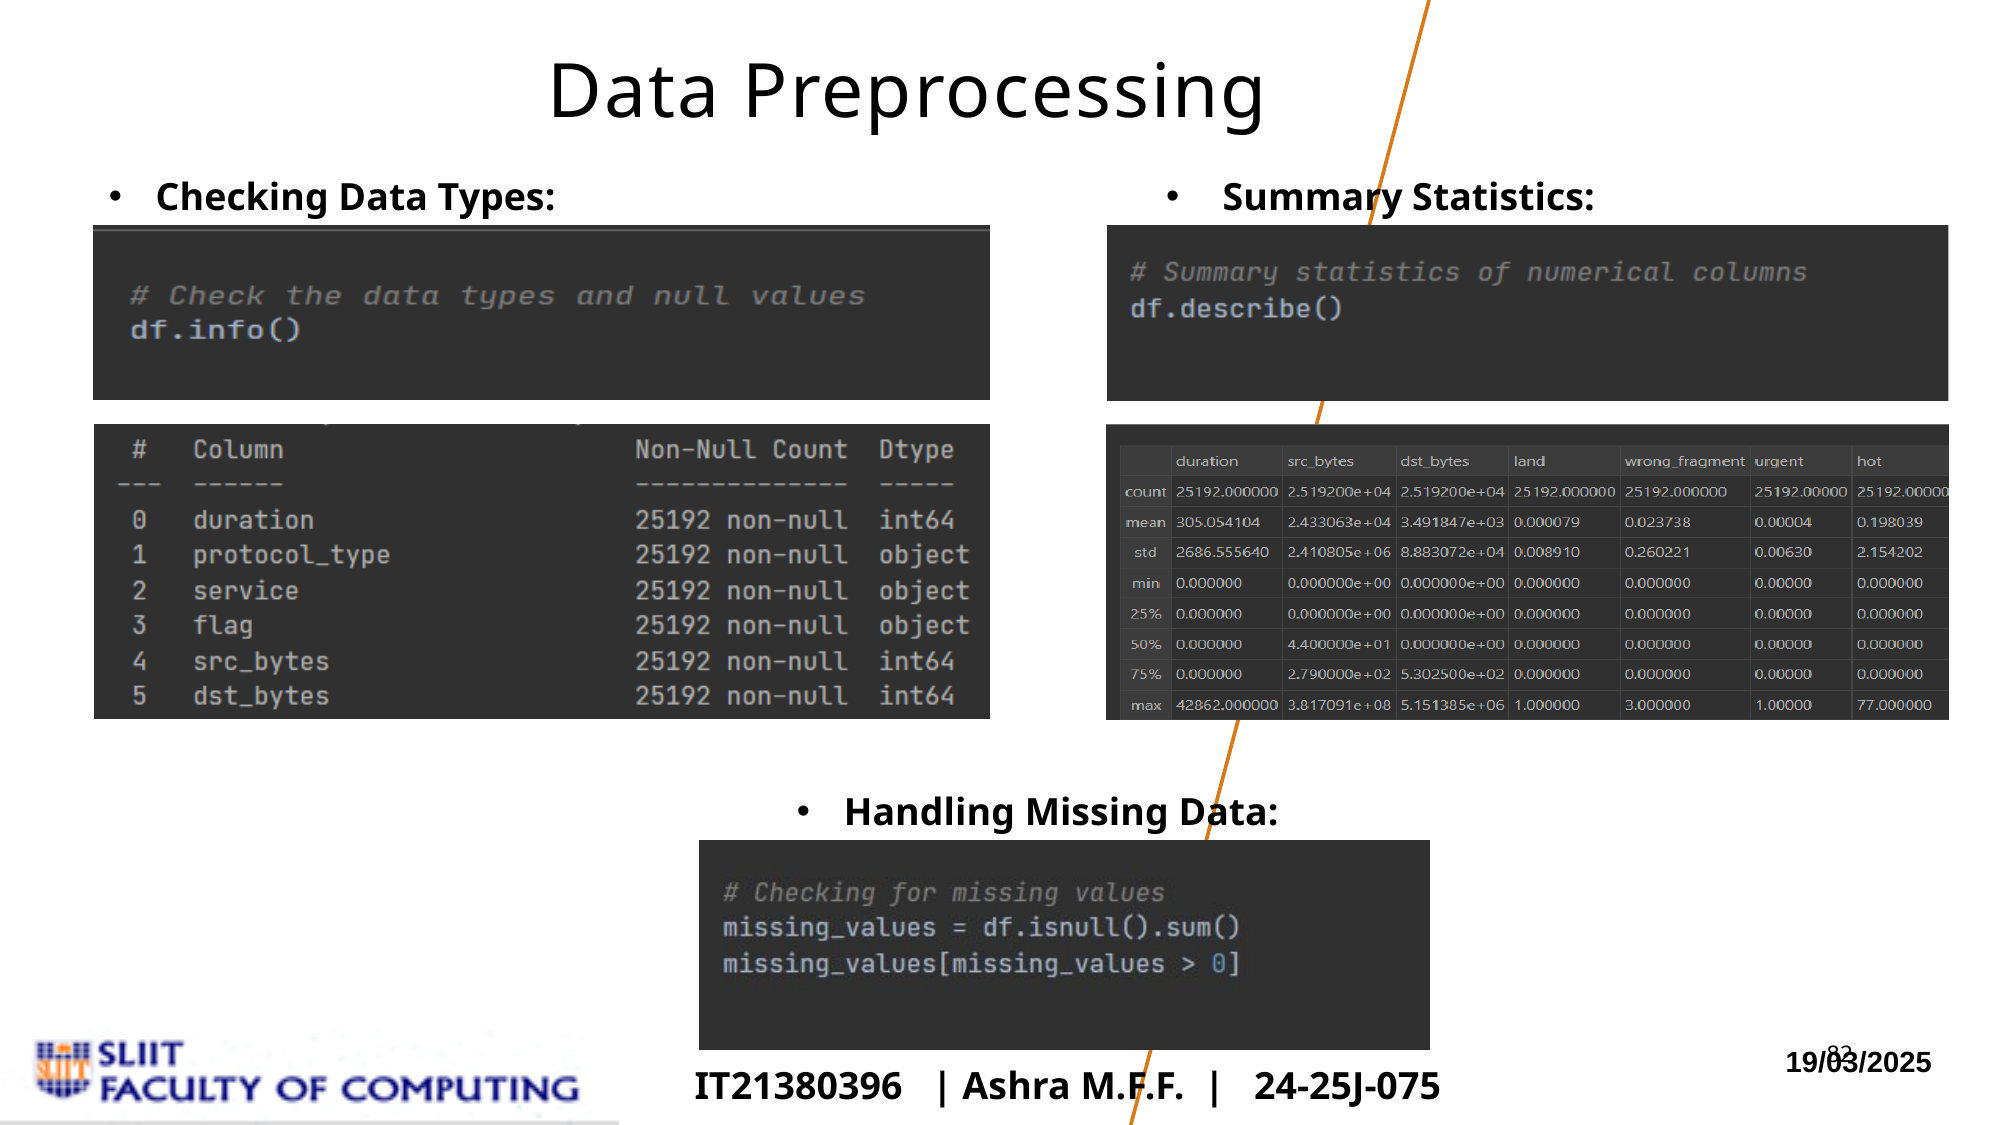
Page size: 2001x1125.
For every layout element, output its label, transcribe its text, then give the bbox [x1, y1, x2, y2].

picture [1106, 423, 1950, 720]
picture [1106, 224, 1949, 401]
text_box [0, 1014, 2000, 1125]
picture [699, 839, 1431, 1014]
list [92, 224, 990, 401]
text_box Checking Data Types: [93, 165, 848, 223]
picture [93, 424, 990, 720]
text_box Data Preprocessing [532, 9, 1286, 141]
text_box Summary Statistics: [1151, 165, 1906, 221]
text_box Handling Missing Data: [781, 780, 1308, 837]
